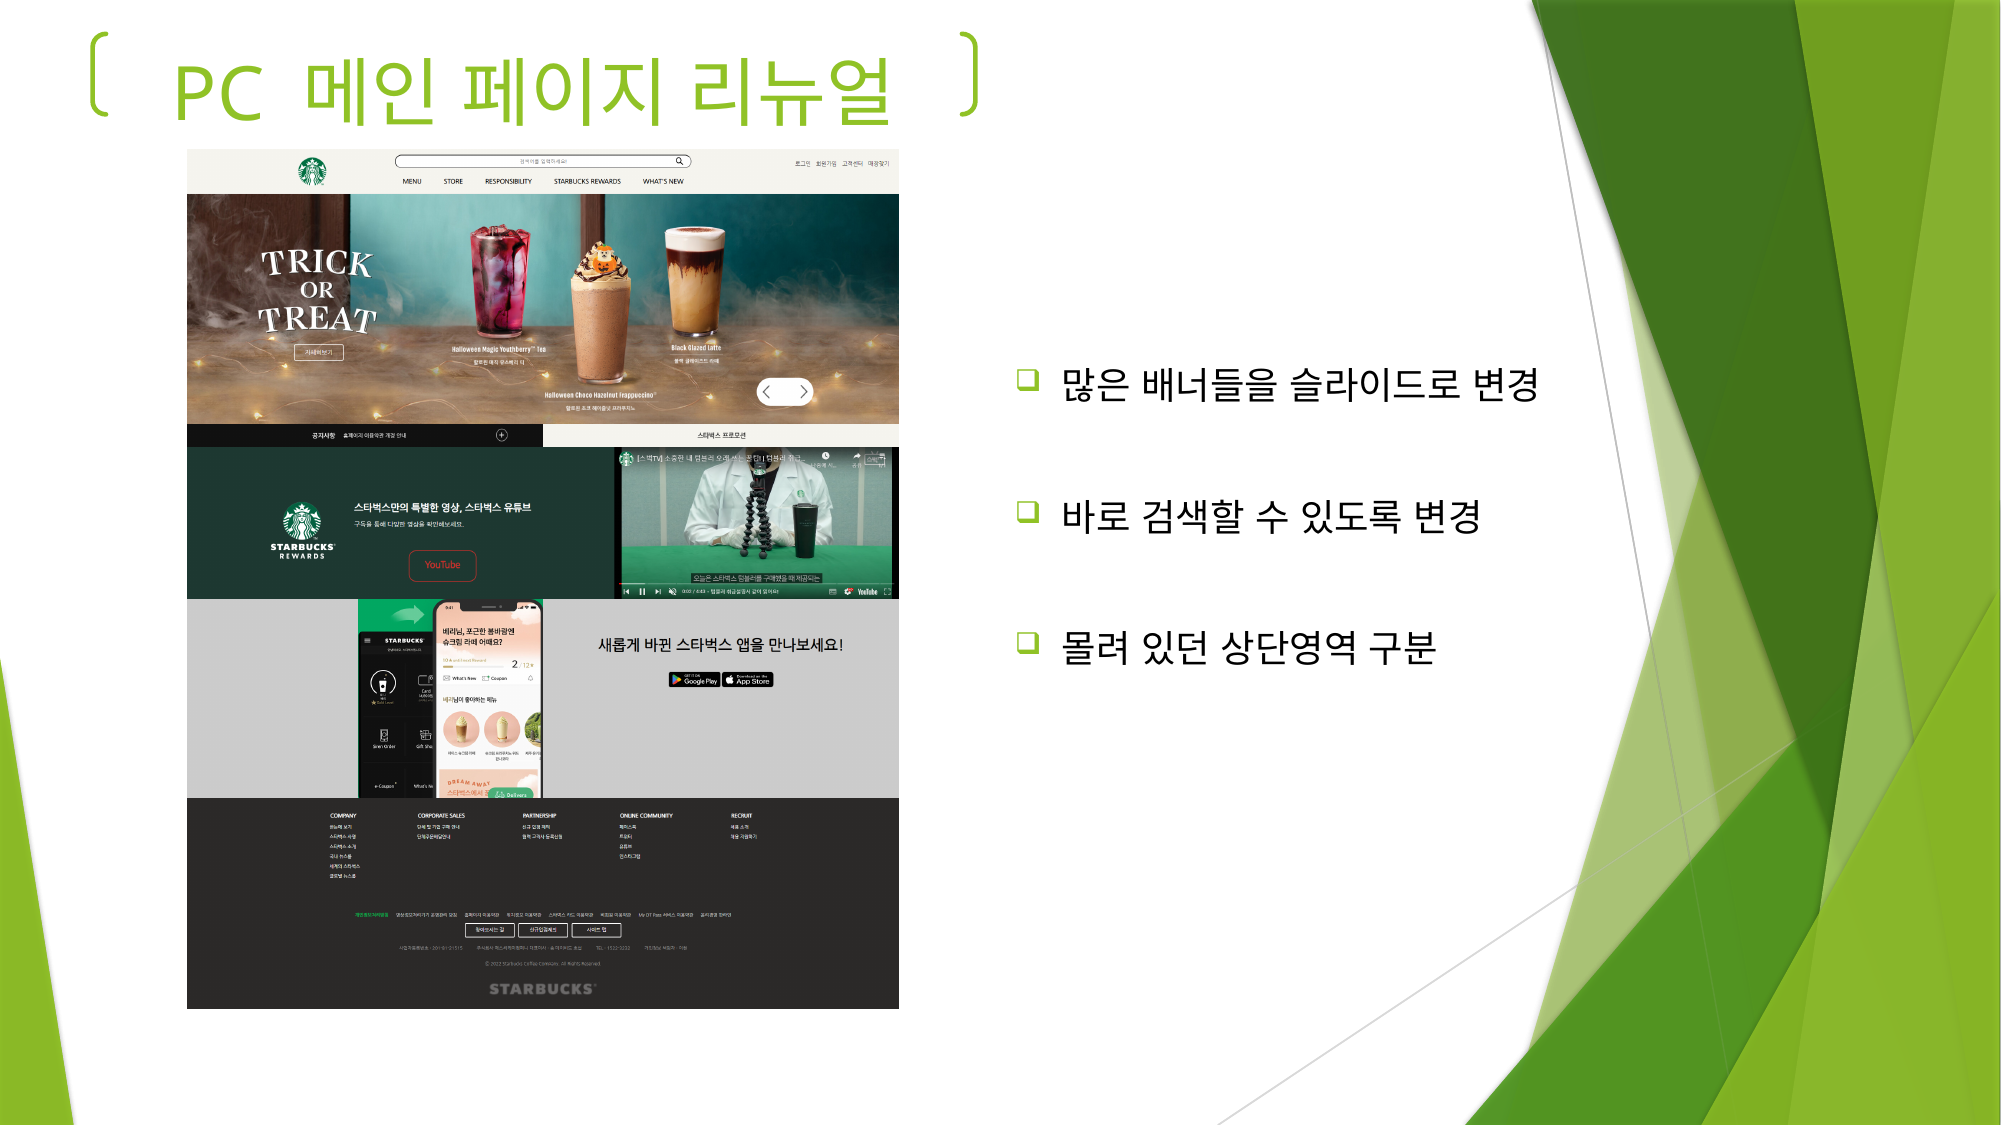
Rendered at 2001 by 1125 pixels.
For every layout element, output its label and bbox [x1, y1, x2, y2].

picture [187, 149, 900, 1010]
text_box [0, 0, 2000, 1125]
